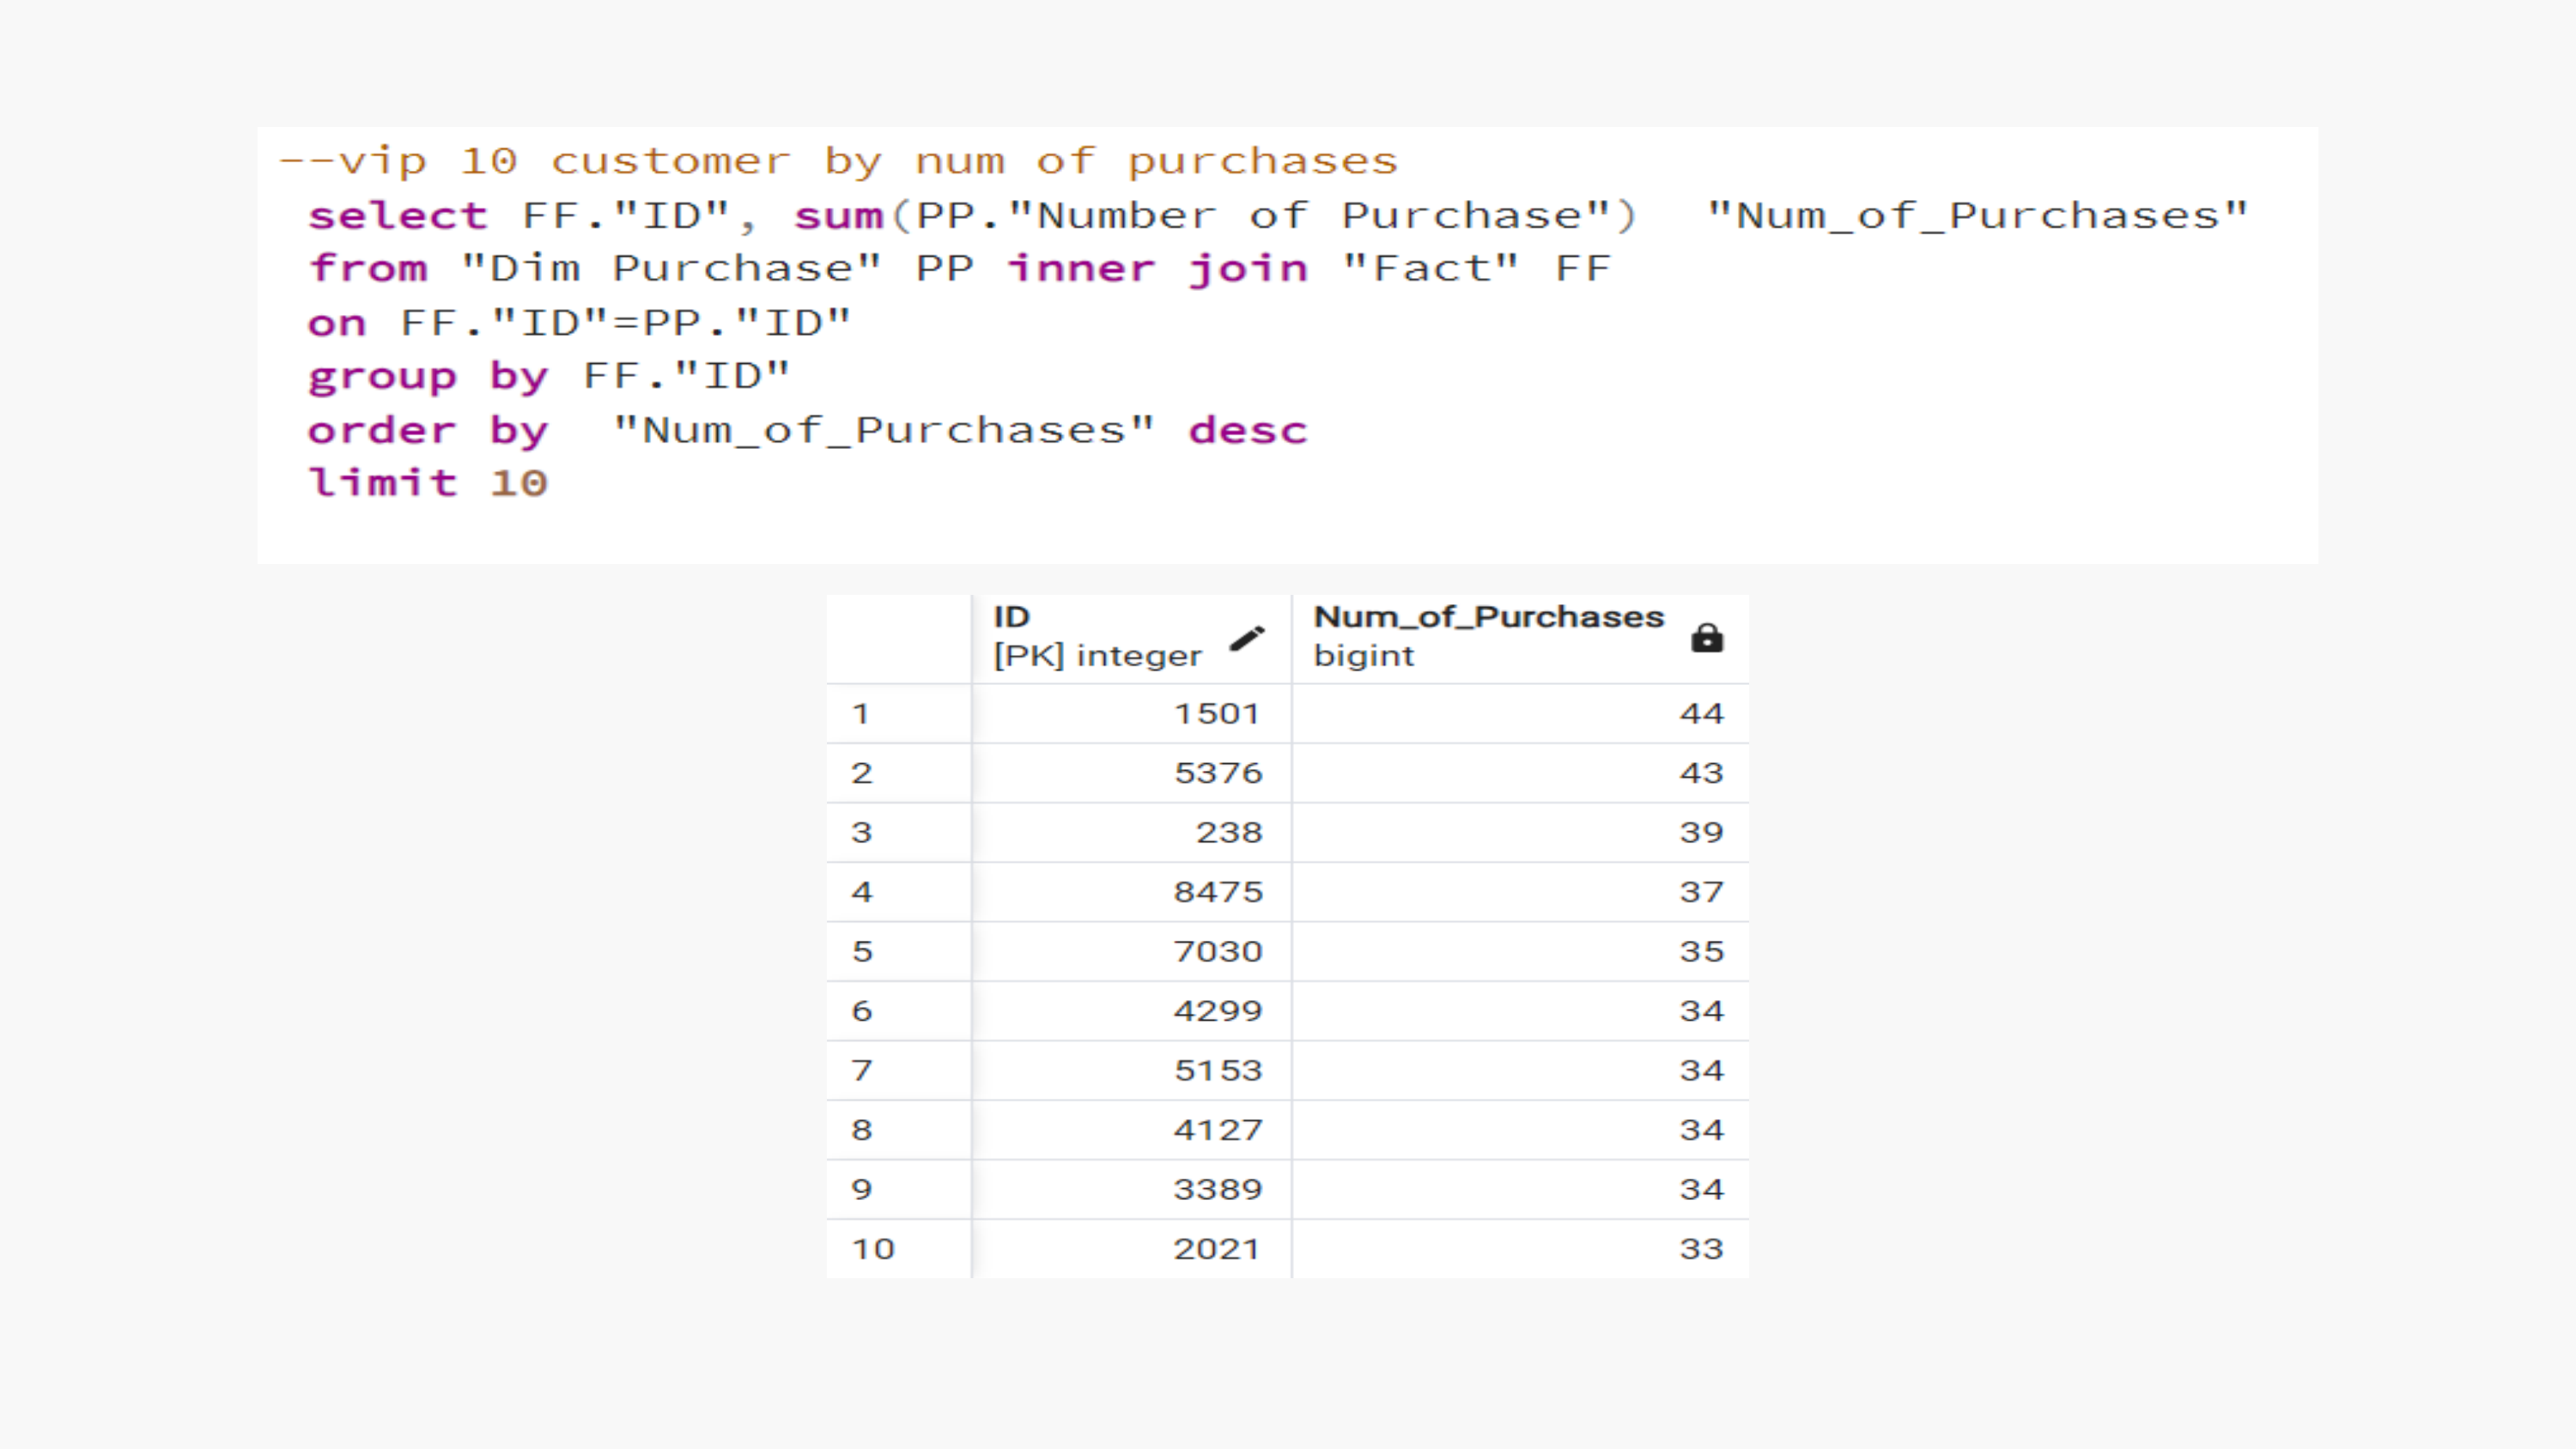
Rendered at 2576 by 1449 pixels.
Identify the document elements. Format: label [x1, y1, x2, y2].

picture [257, 127, 2319, 564]
picture [827, 595, 1749, 1278]
